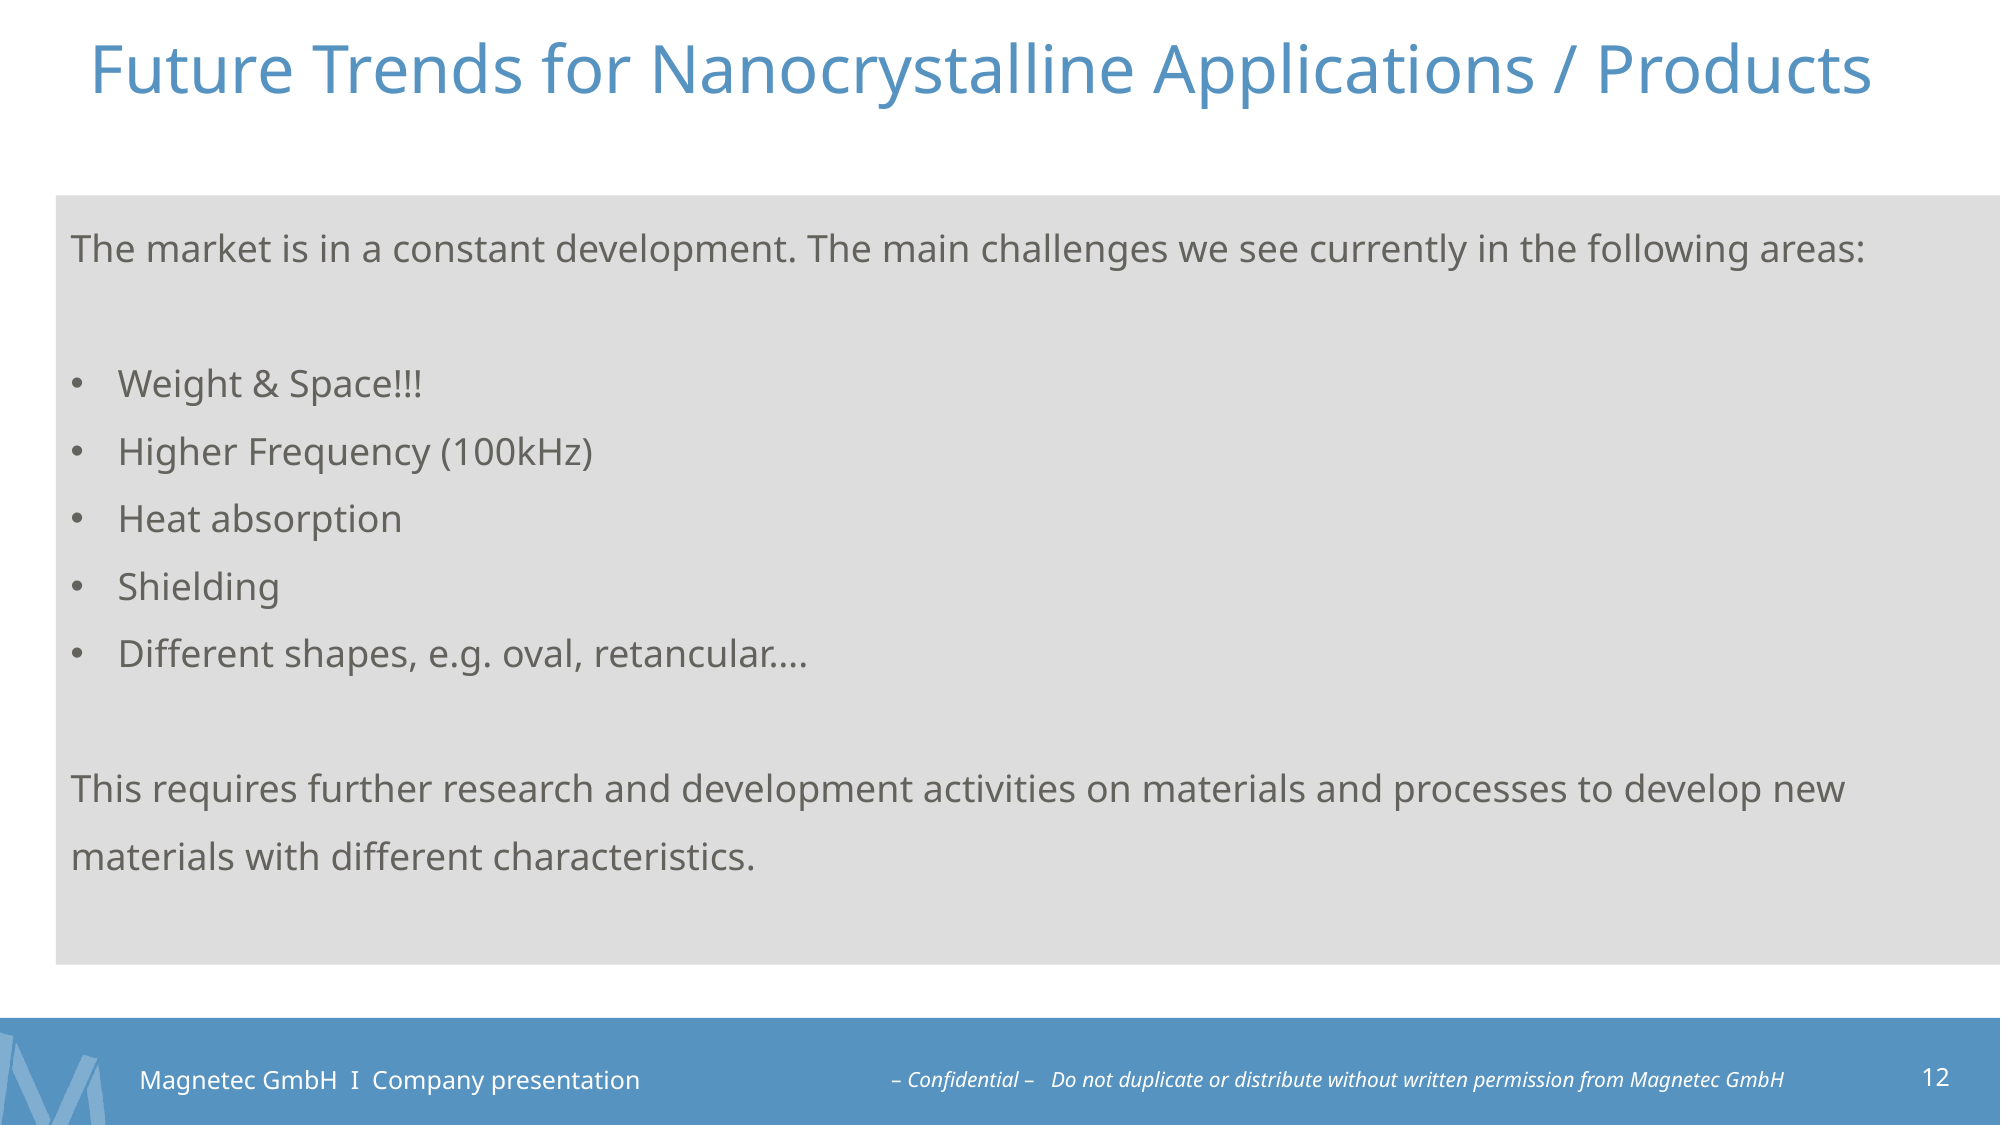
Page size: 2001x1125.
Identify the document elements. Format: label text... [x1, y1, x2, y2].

picture [0, 1032, 106, 1125]
text_box Future Trends for Nanocrystalline Applications / Products [0, 19, 2000, 115]
text_box The market is in a constant development. The main challenges we see currently in the following areas: Weight & Space!!! Higher Frequency (100kHz) Heat absorption Shielding Different shapes, e.g. oval, retancular…. This requires further research and development activities on materials and processes to develop new materials with different characteristics. [55, 194, 2000, 966]
